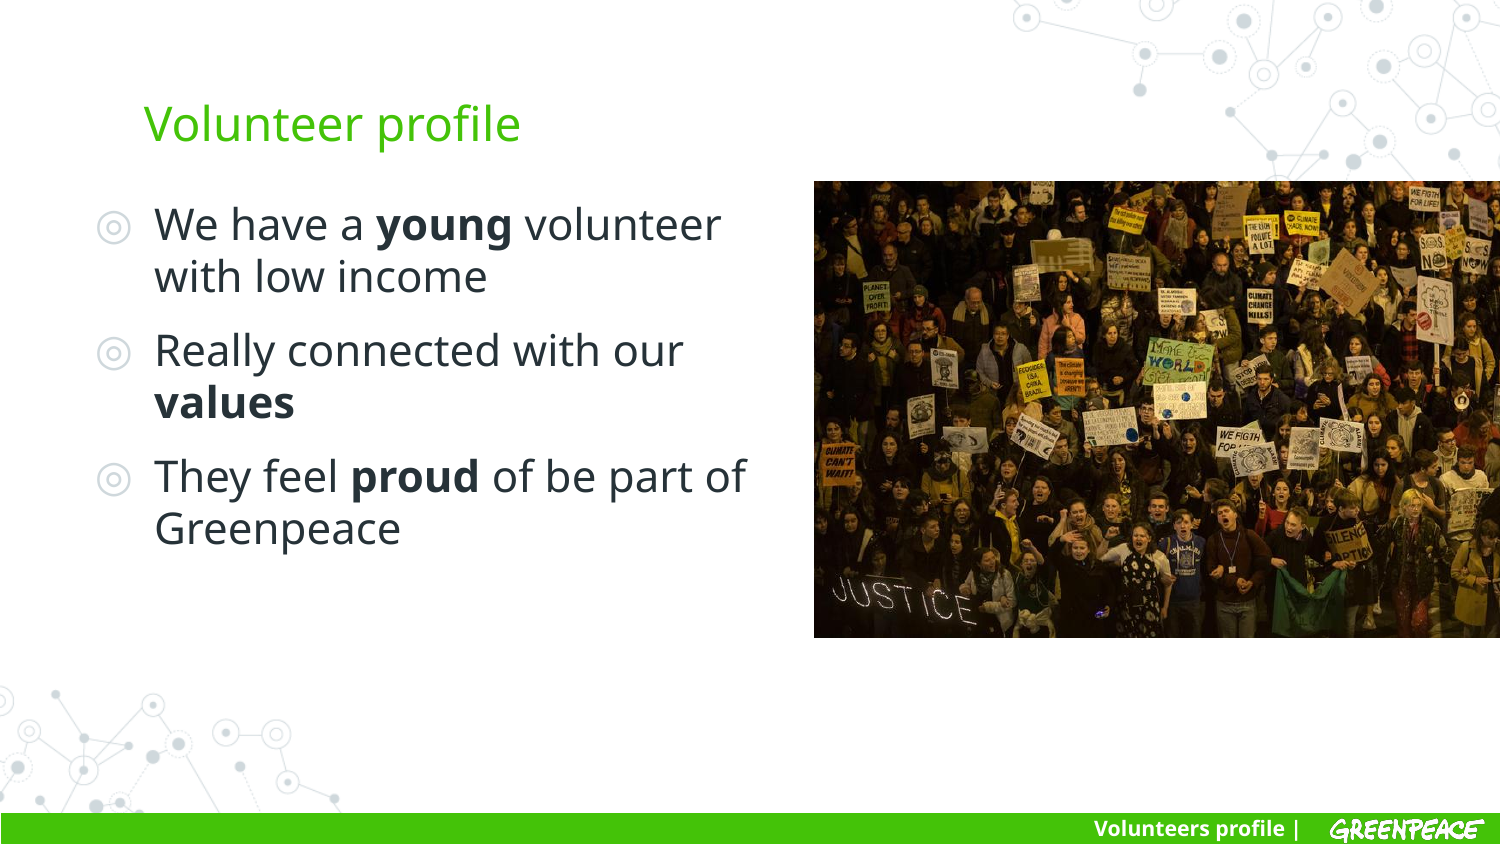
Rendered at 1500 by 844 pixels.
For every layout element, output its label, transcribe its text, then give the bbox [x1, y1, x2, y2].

picture [0, 0, 1500, 844]
picture [1329, 818, 1485, 844]
list We have a young volunteer with low income Really connected with our values They feel proud of be part of Greenpeace [64, 181, 815, 768]
title Volunteer profile [128, 50, 1372, 166]
